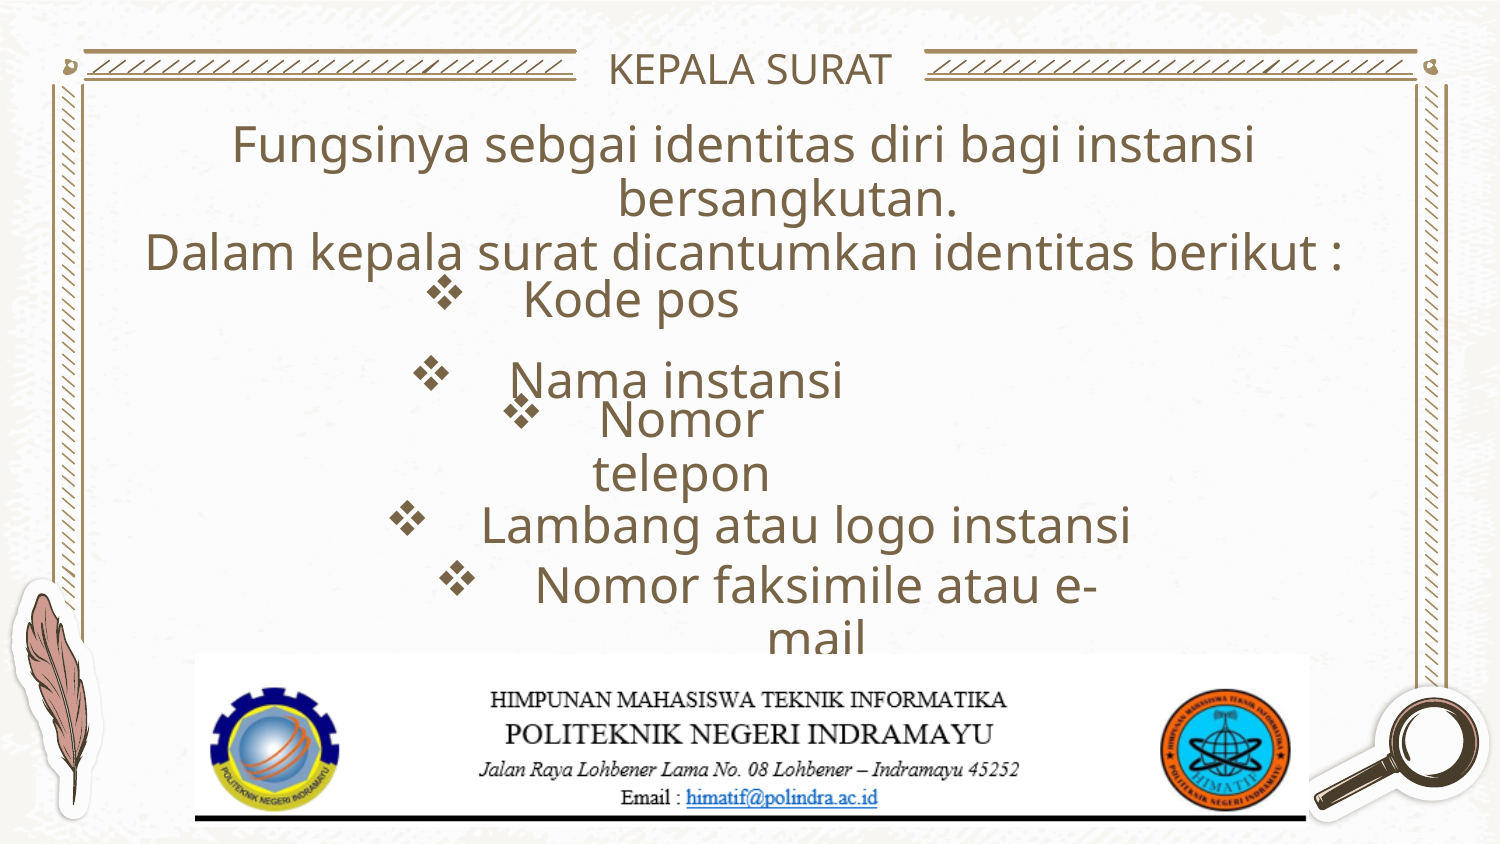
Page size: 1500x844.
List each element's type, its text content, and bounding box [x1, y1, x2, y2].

text_box Lambang atau logo instansi [369, 467, 1148, 589]
title KEPALA SURAT [116, 28, 1384, 73]
picture [195, 654, 1309, 827]
text_box Fungsinya sebgai identitas diri bagi instansi bersangkutan. Dalam kepala surat dicantumkan identitas berikut : [91, 73, 1399, 328]
text_box Nomor faksimile atau e-mail [388, 568, 1146, 652]
text_box Kode pos [388, 254, 775, 349]
text_box Nomor telepon [390, 381, 874, 515]
text_box Nama instansi [379, 305, 874, 400]
